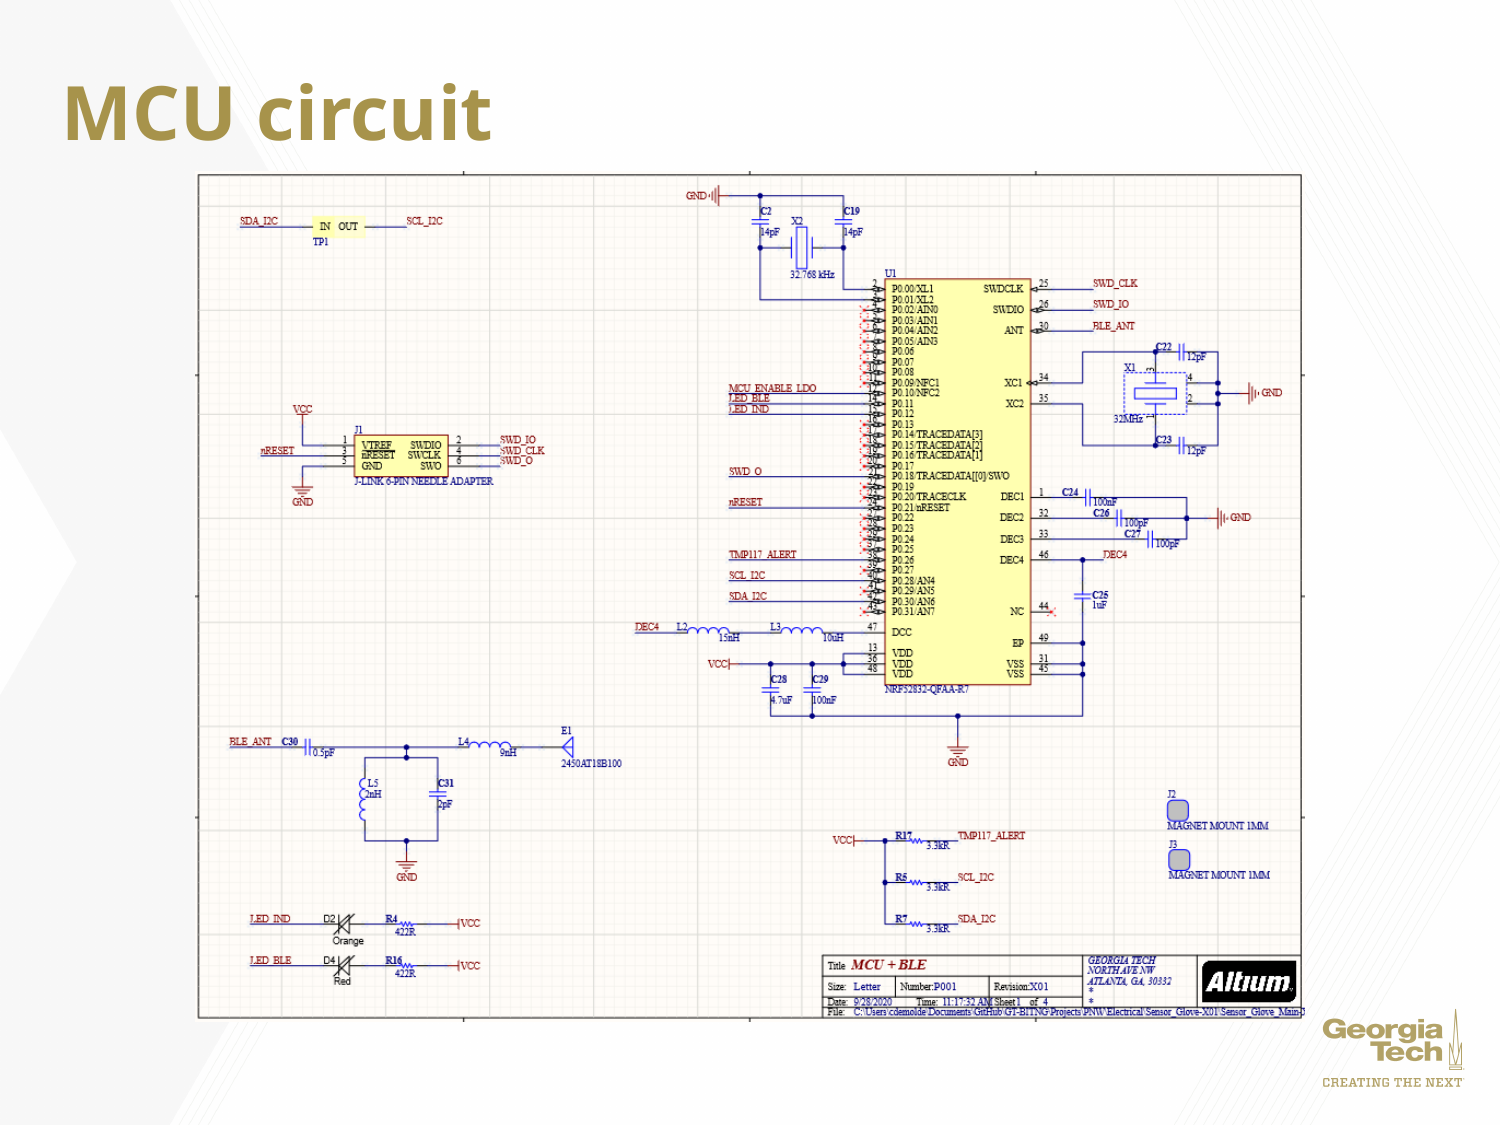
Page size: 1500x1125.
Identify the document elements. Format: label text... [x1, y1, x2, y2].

title MCU circuit [46, 32, 1454, 200]
picture [0, 0, 1500, 1125]
